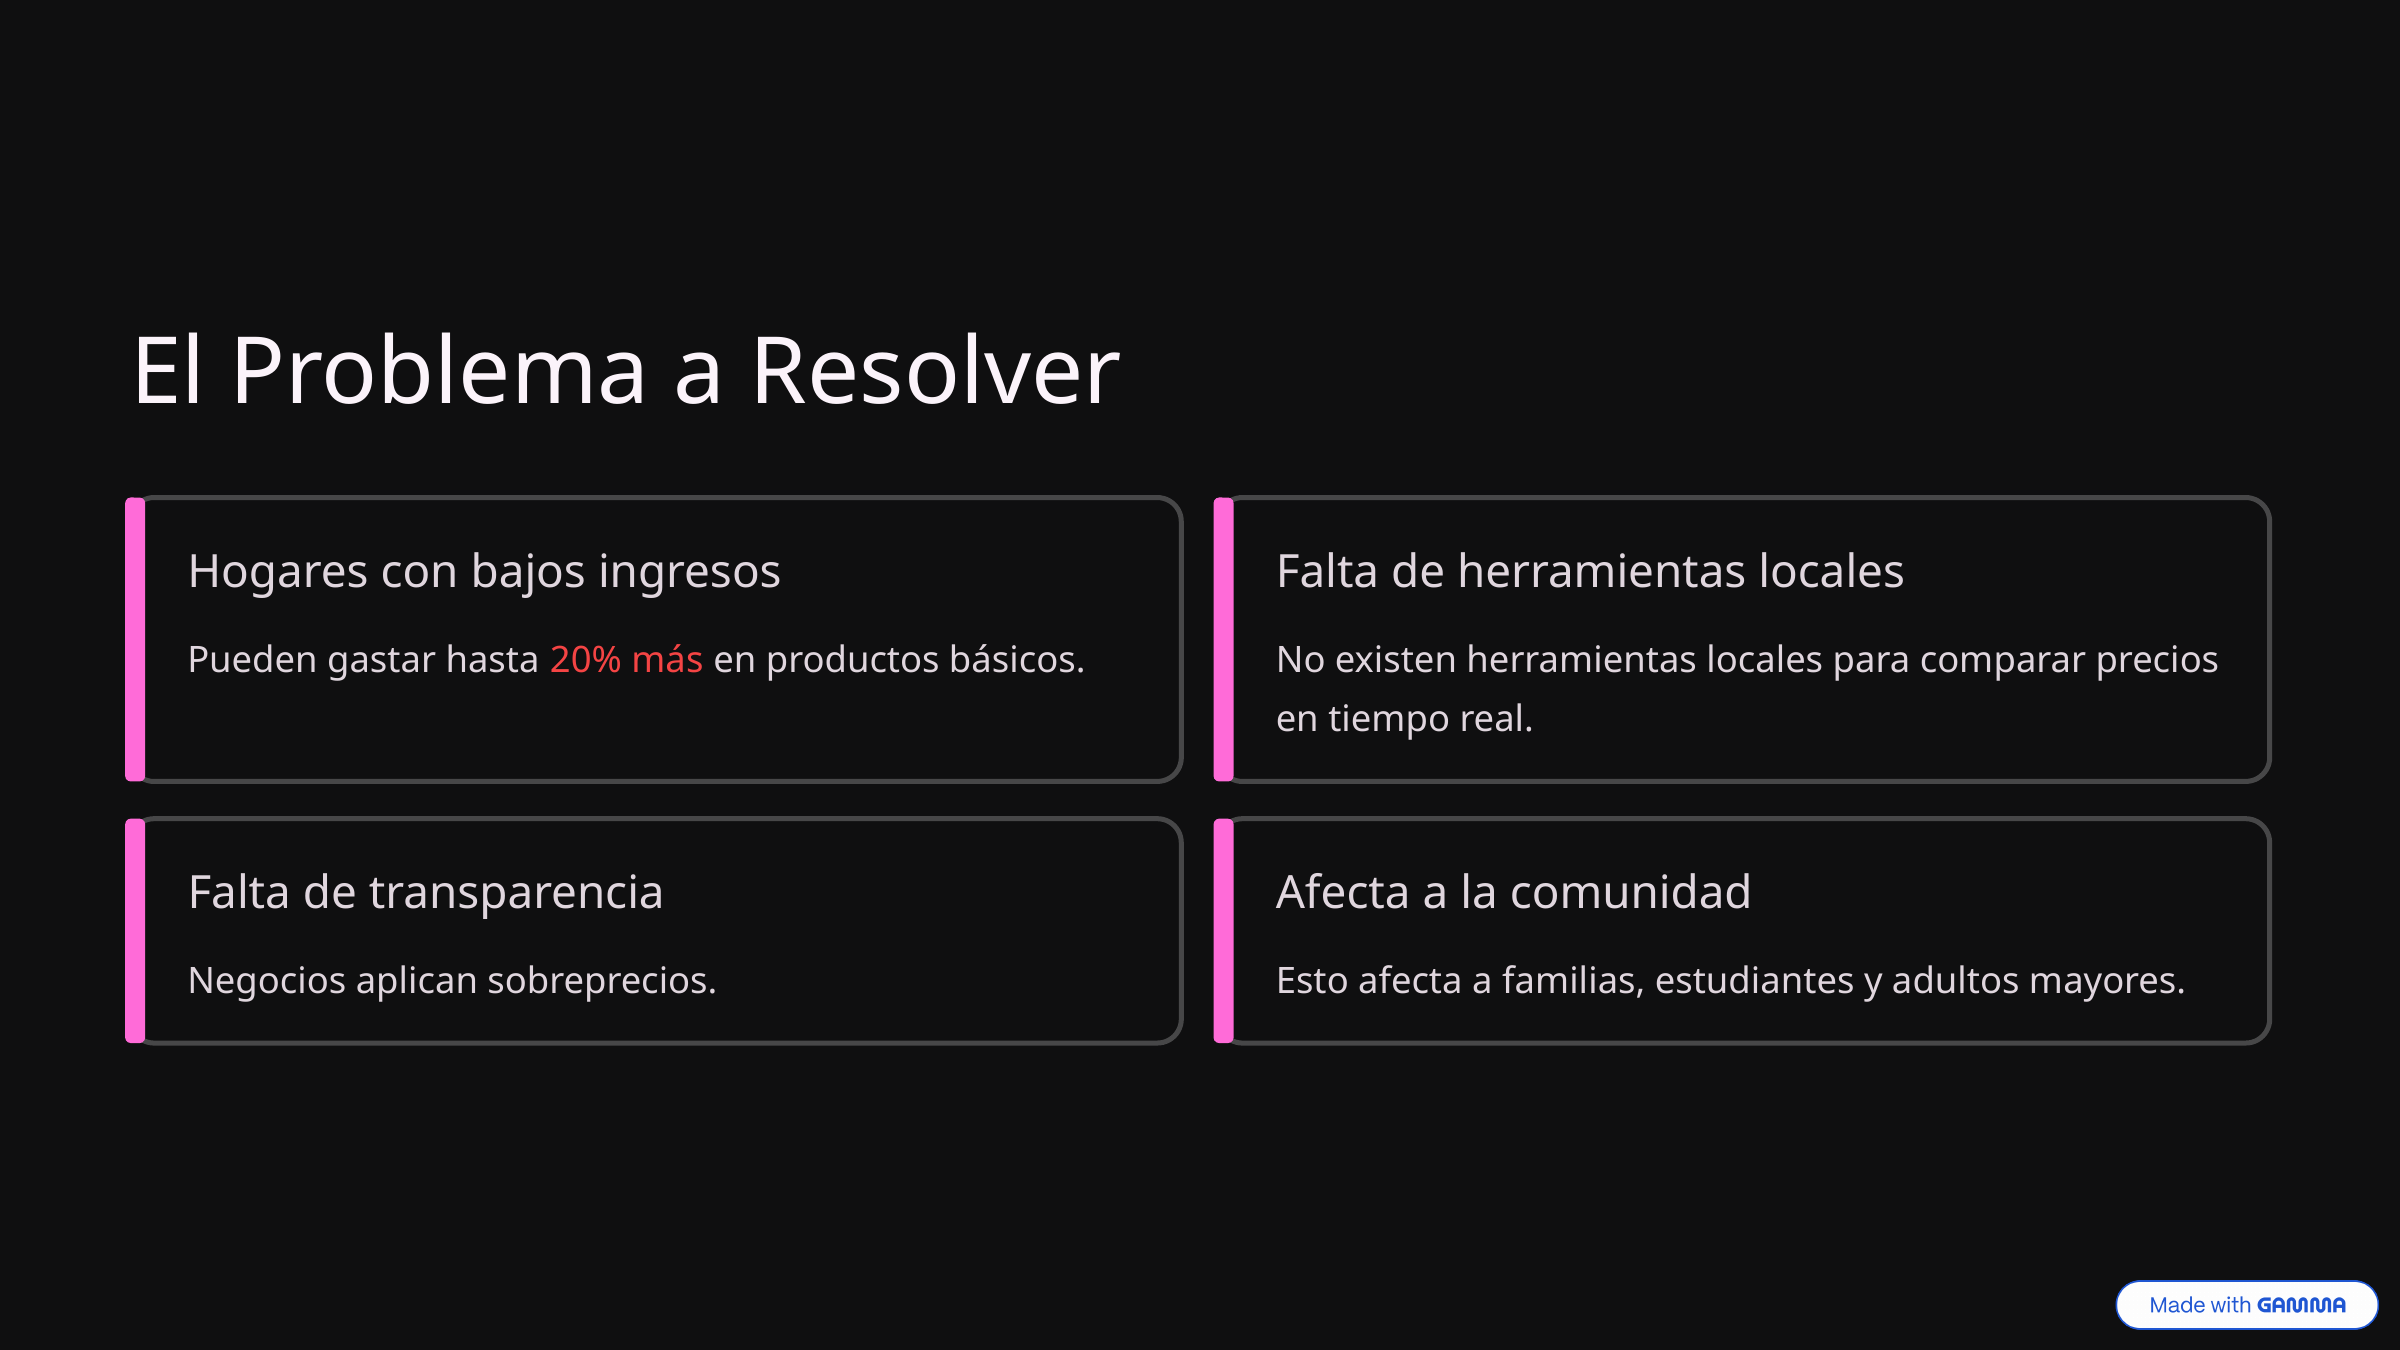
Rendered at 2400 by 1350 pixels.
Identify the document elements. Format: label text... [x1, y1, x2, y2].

text_box El Problema a Resolver [130, 306, 1358, 424]
text_box [1213, 497, 1234, 782]
text_box [1213, 818, 1234, 1044]
text_box [144, 818, 1182, 1044]
picture [2106, 1271, 2389, 1339]
text_box [145, 497, 1182, 782]
text_box Falta de transparencia [187, 860, 802, 919]
text_box No existen herramientas locales para comparar precios en tiempo real. [1275, 620, 2228, 740]
text_box [125, 497, 146, 782]
text_box [1233, 497, 2270, 782]
text_box Hogares con bajos ingresos [187, 539, 913, 598]
text_box Pueden gastar hasta 20% más en productos básicos. [187, 620, 1140, 680]
text_box [125, 818, 146, 1044]
text_box [1233, 818, 2270, 1044]
text_box Esto afecta a familias, estudiantes y adultos mayores. [1275, 941, 2228, 1001]
text_box Falta de herramientas locales [1275, 539, 2085, 598]
text_box Negocios aplican sobreprecios. [187, 941, 1140, 1001]
text_box Afecta a la comunidad [1275, 860, 1862, 919]
